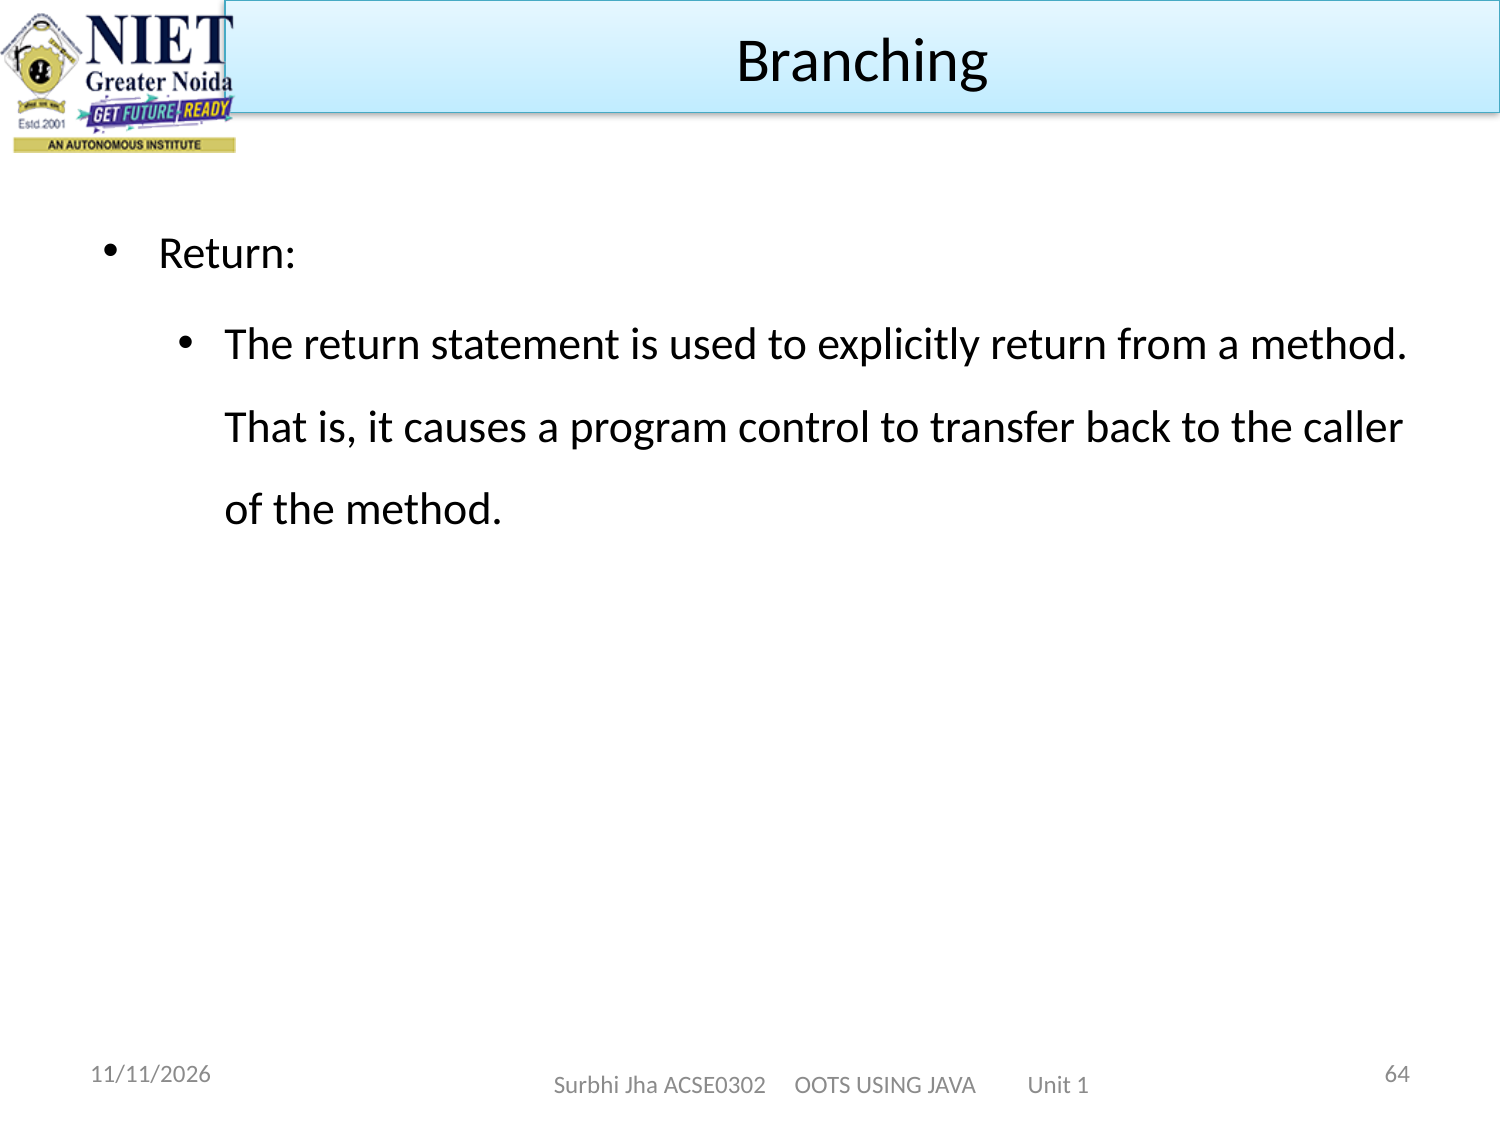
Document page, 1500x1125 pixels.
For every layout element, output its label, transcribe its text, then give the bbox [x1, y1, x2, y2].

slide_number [75, 1042, 412, 1103]
list Return: The return statement is used to explicitly return from a method. That is, it causes a program control to transfer back to the caller of the method. [87, 187, 1438, 1021]
picture [0, 13, 237, 153]
slide_number 64 [1238, 1042, 1425, 1103]
text_box Branching [224, 0, 1500, 113]
footer Surbhi Jha ACSE0302 OOTS USING JAVA Unit 1 [412, 1042, 1238, 1125]
